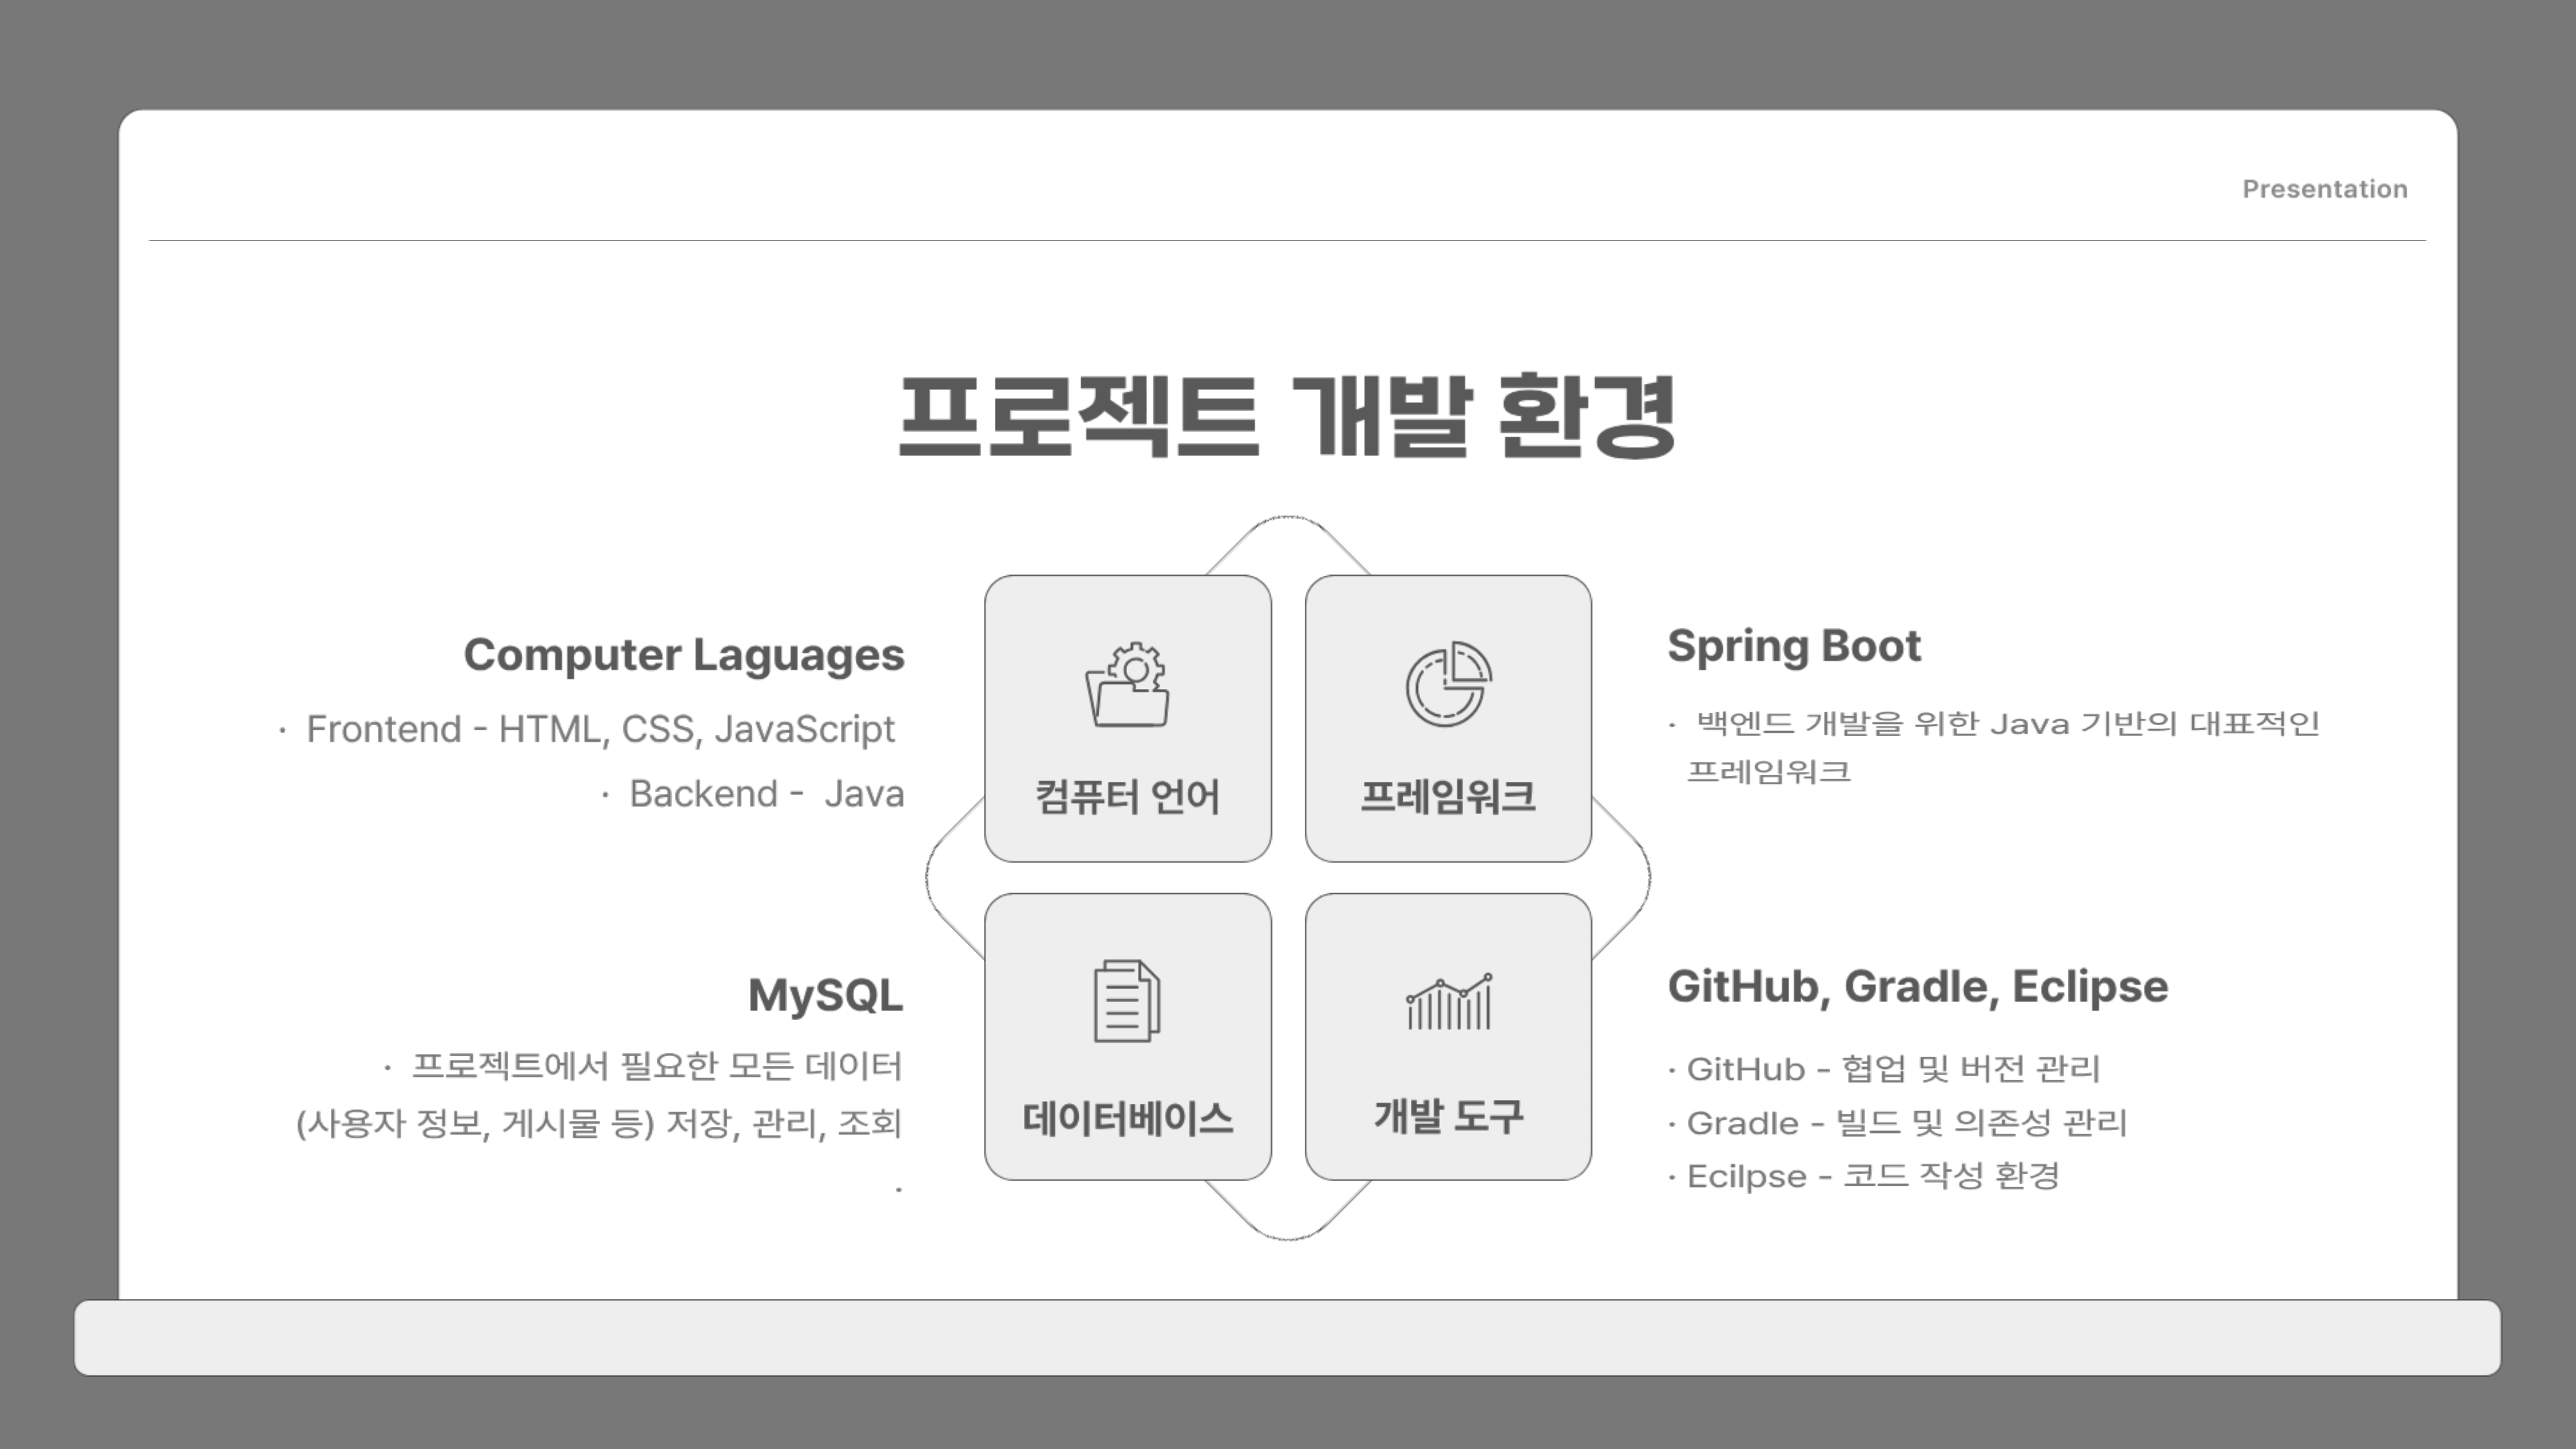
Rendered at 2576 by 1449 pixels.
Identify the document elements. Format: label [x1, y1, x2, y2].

picture [72, 107, 2504, 1378]
